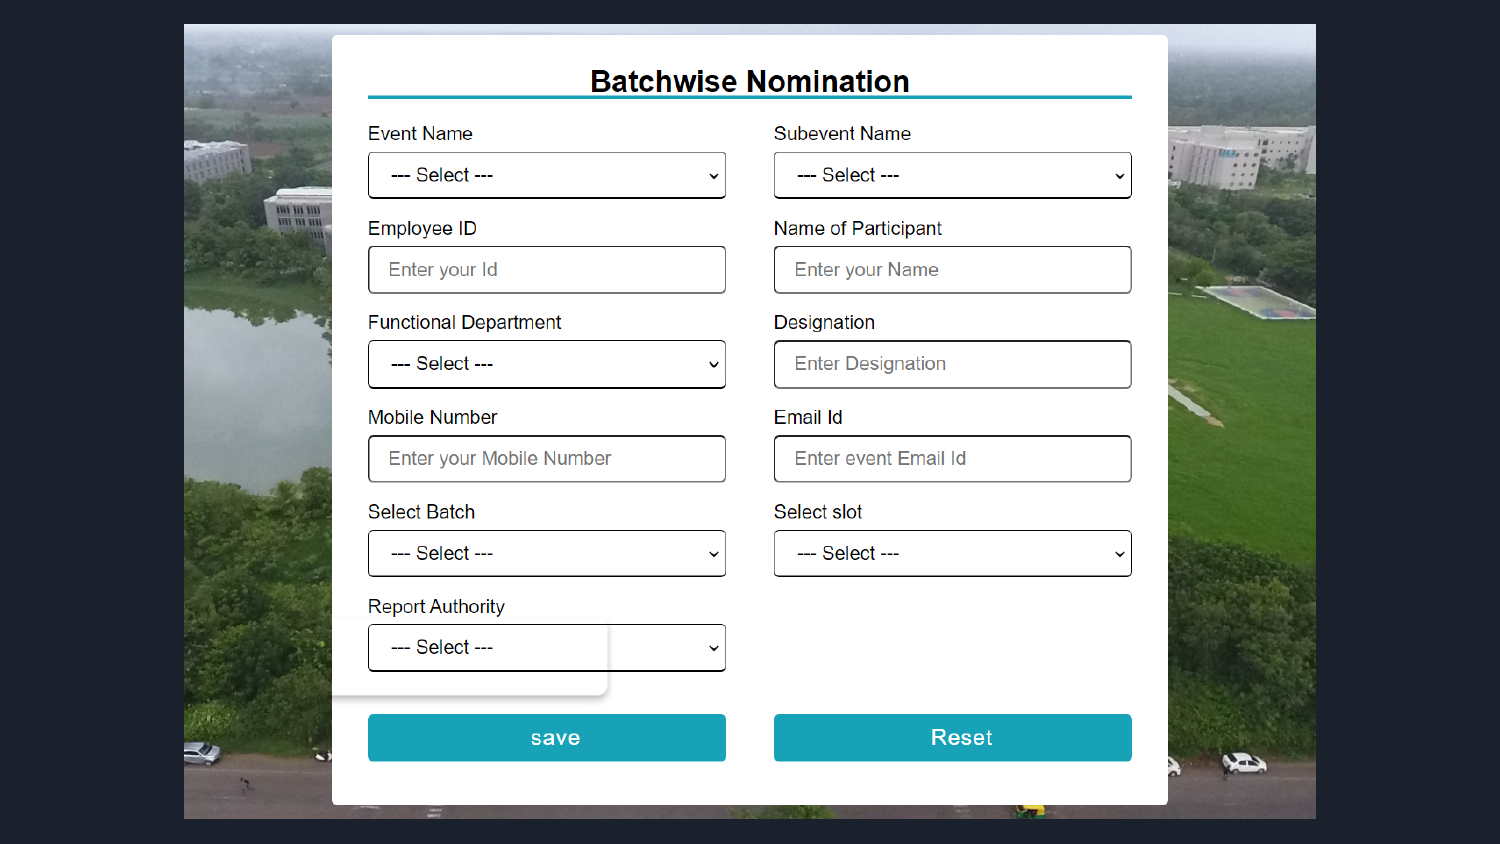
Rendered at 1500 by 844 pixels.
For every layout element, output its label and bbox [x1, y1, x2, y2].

picture [184, 24, 1316, 819]
